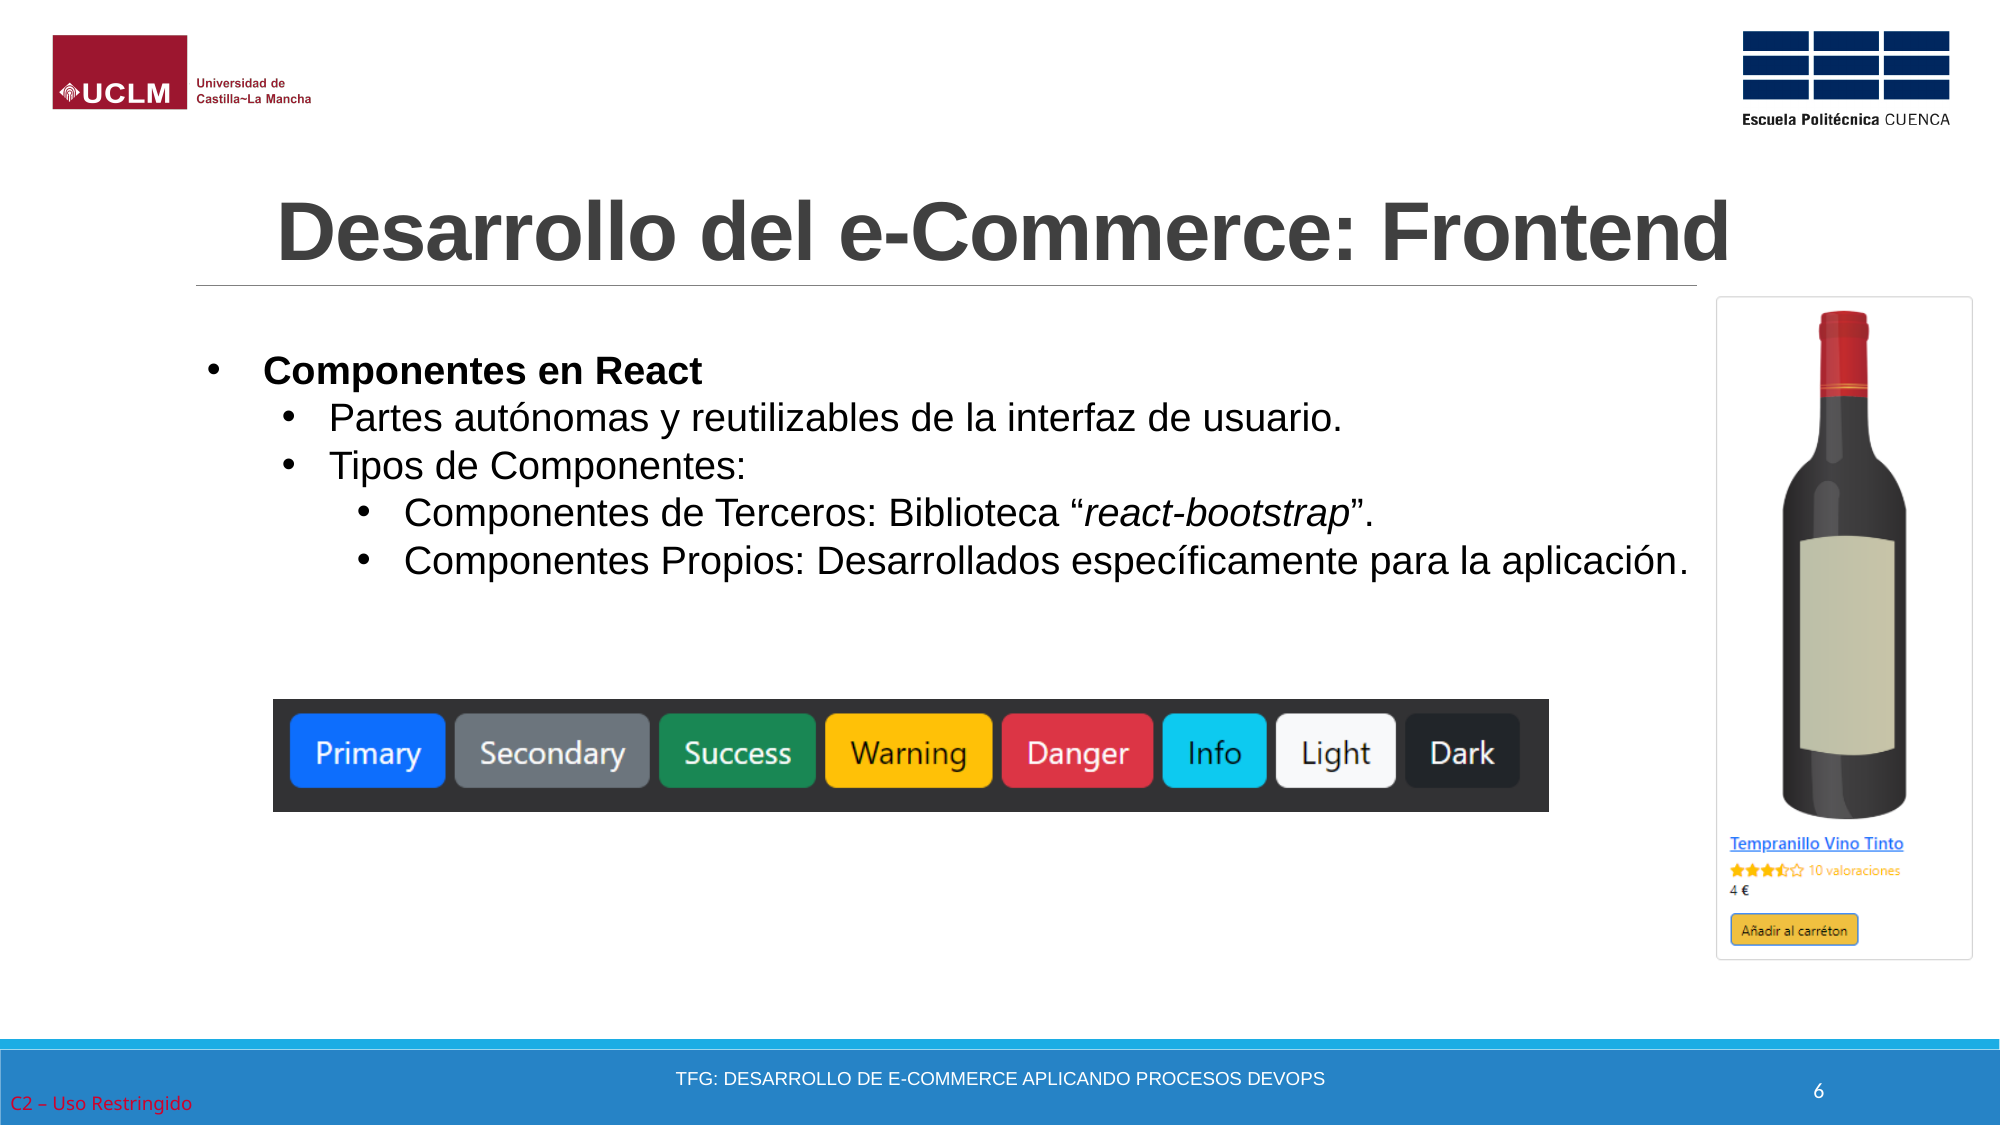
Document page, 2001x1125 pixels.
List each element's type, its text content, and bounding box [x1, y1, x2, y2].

text_box Componentes en React Partes autónomas y reutilizables de la interfaz de usuario. Tipos de Componentes: Componentes de Terceros: Biblioteca “react-bootstrap”. Componentes Propios: Desarrollados específicamente para la aplicación. [192, 337, 1694, 635]
slide_number 6 [1624, 1059, 1840, 1120]
picture [1743, 30, 1951, 126]
title Desarrollo del e-Commerce: Frontend [180, 173, 1830, 285]
footer TFG: Desarrollo de e-Commerce aplicando procesos DevOps [604, 1059, 1396, 1120]
picture [273, 699, 1549, 813]
picture [1696, 284, 1982, 967]
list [49, 0, 315, 149]
